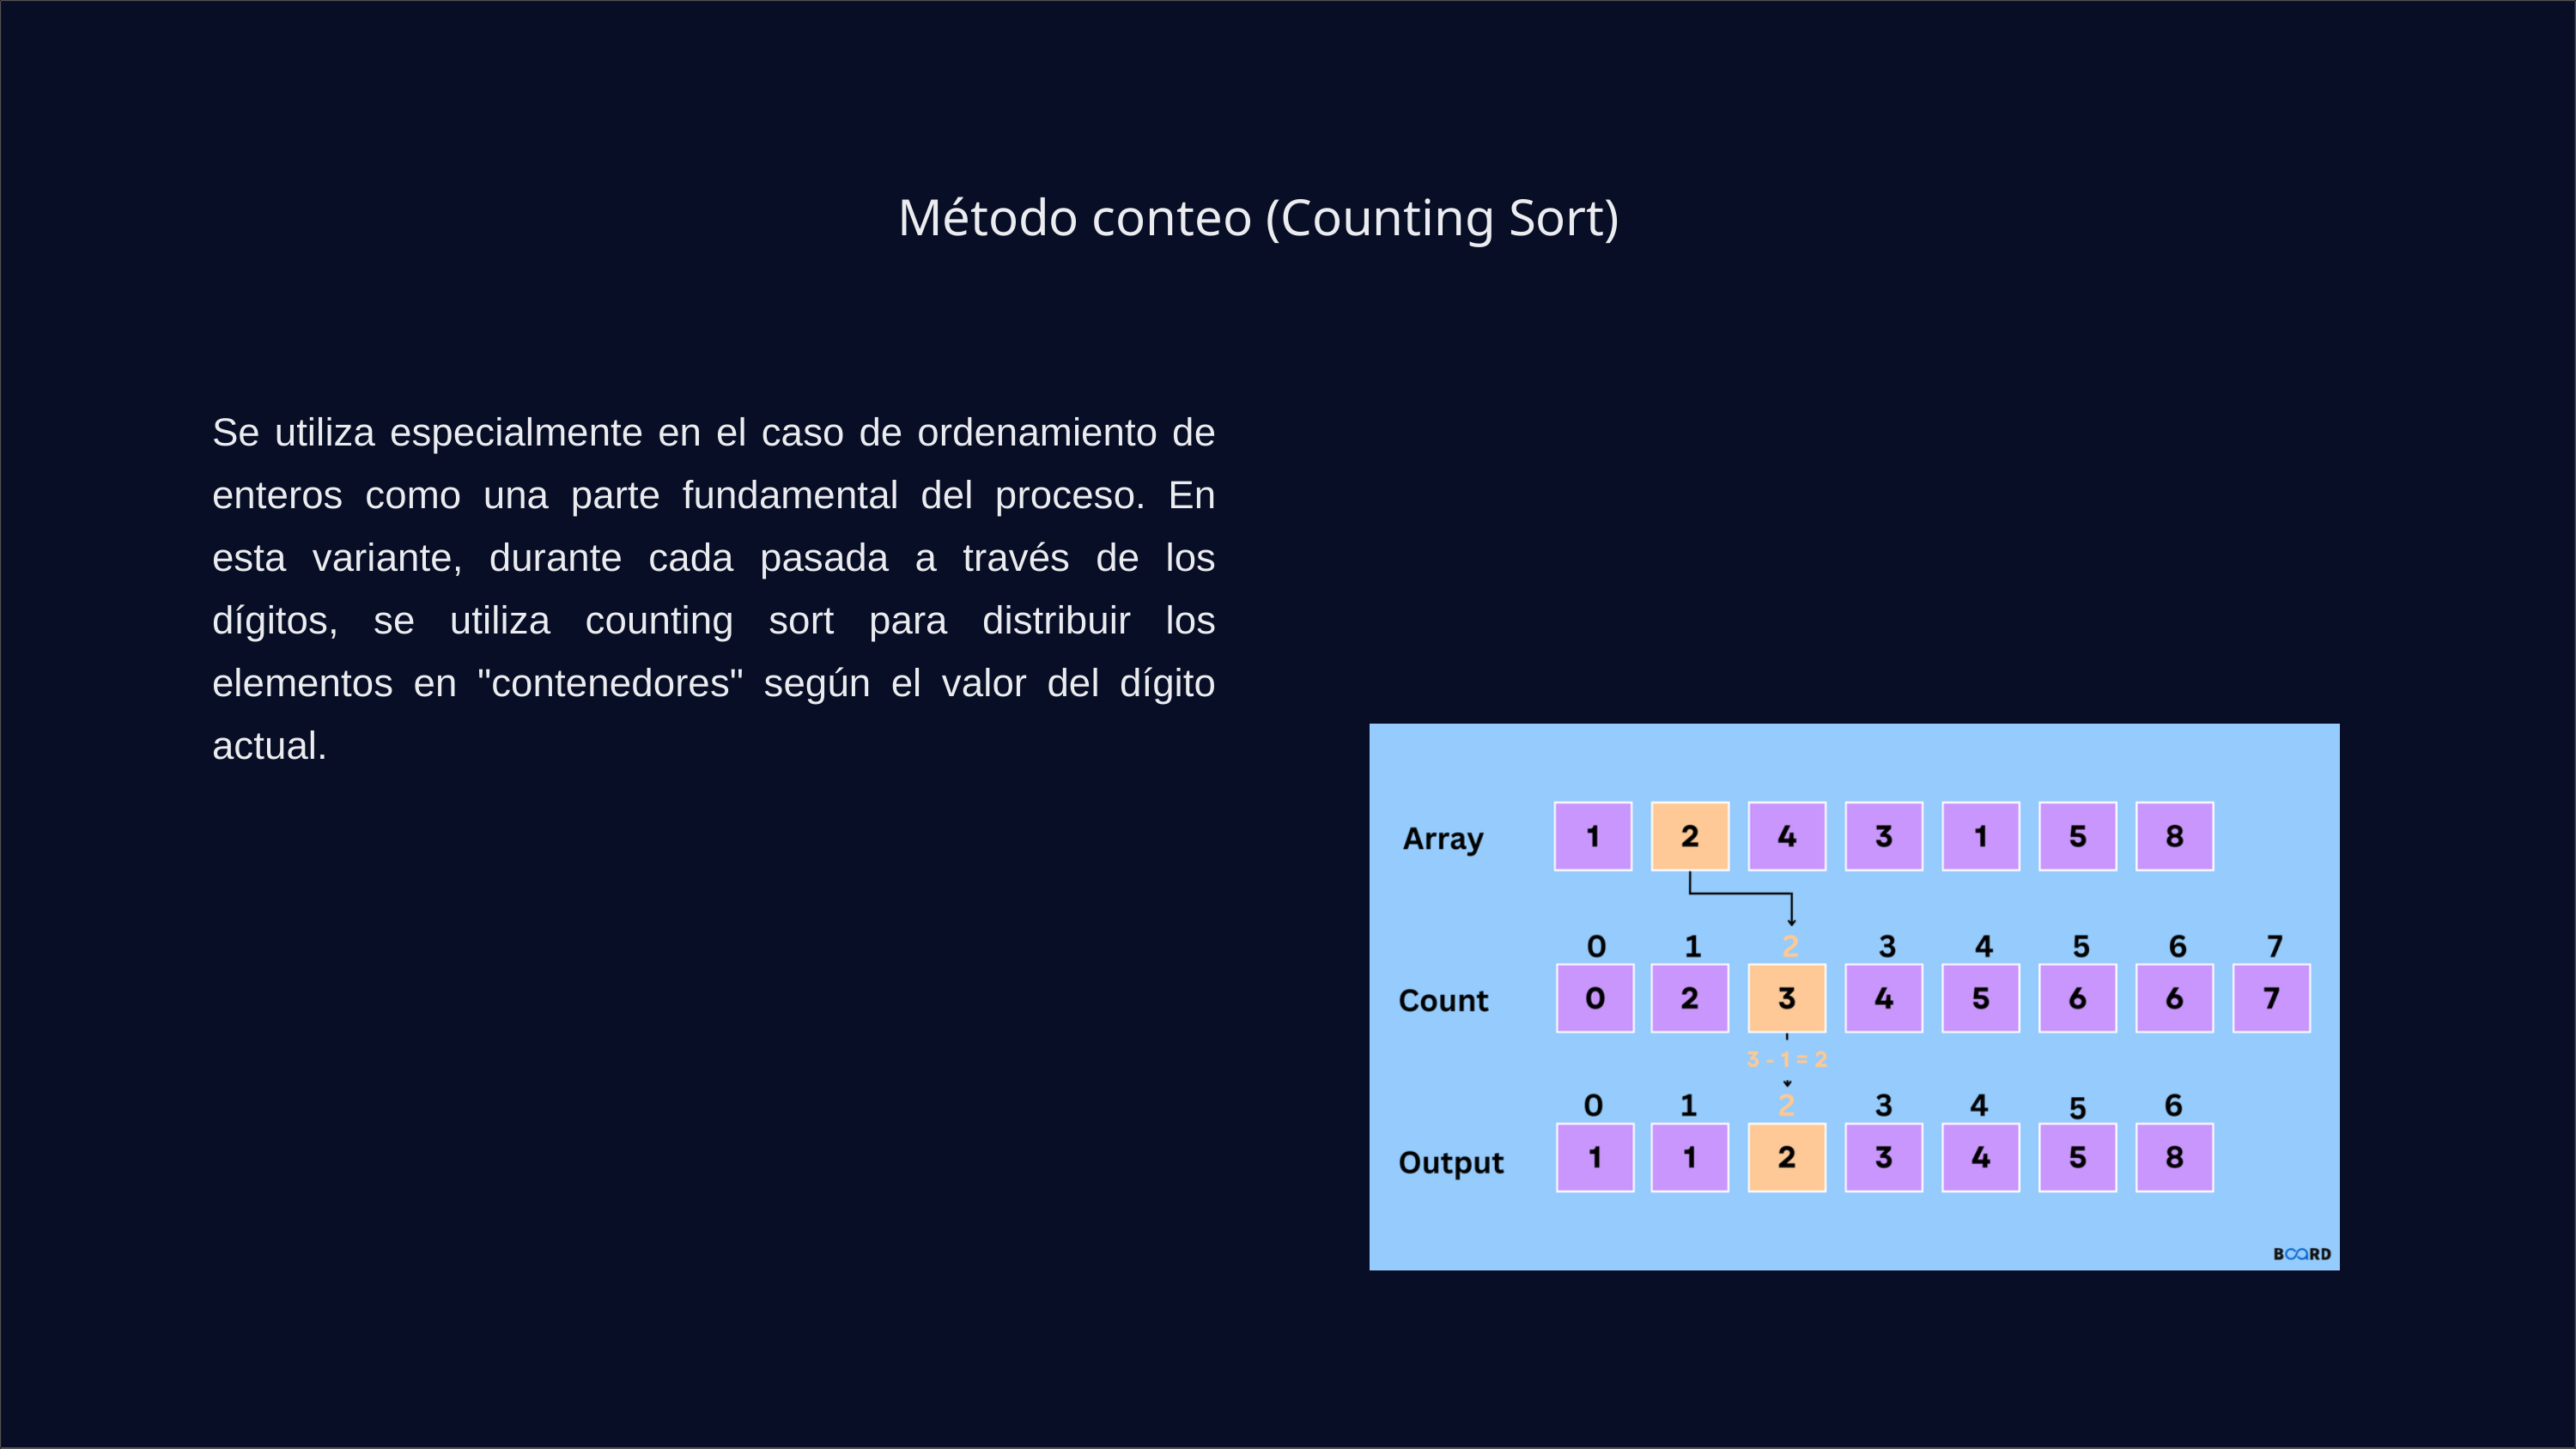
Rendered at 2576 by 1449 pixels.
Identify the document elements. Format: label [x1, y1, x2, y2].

text_box [0, 0, 2576, 1449]
